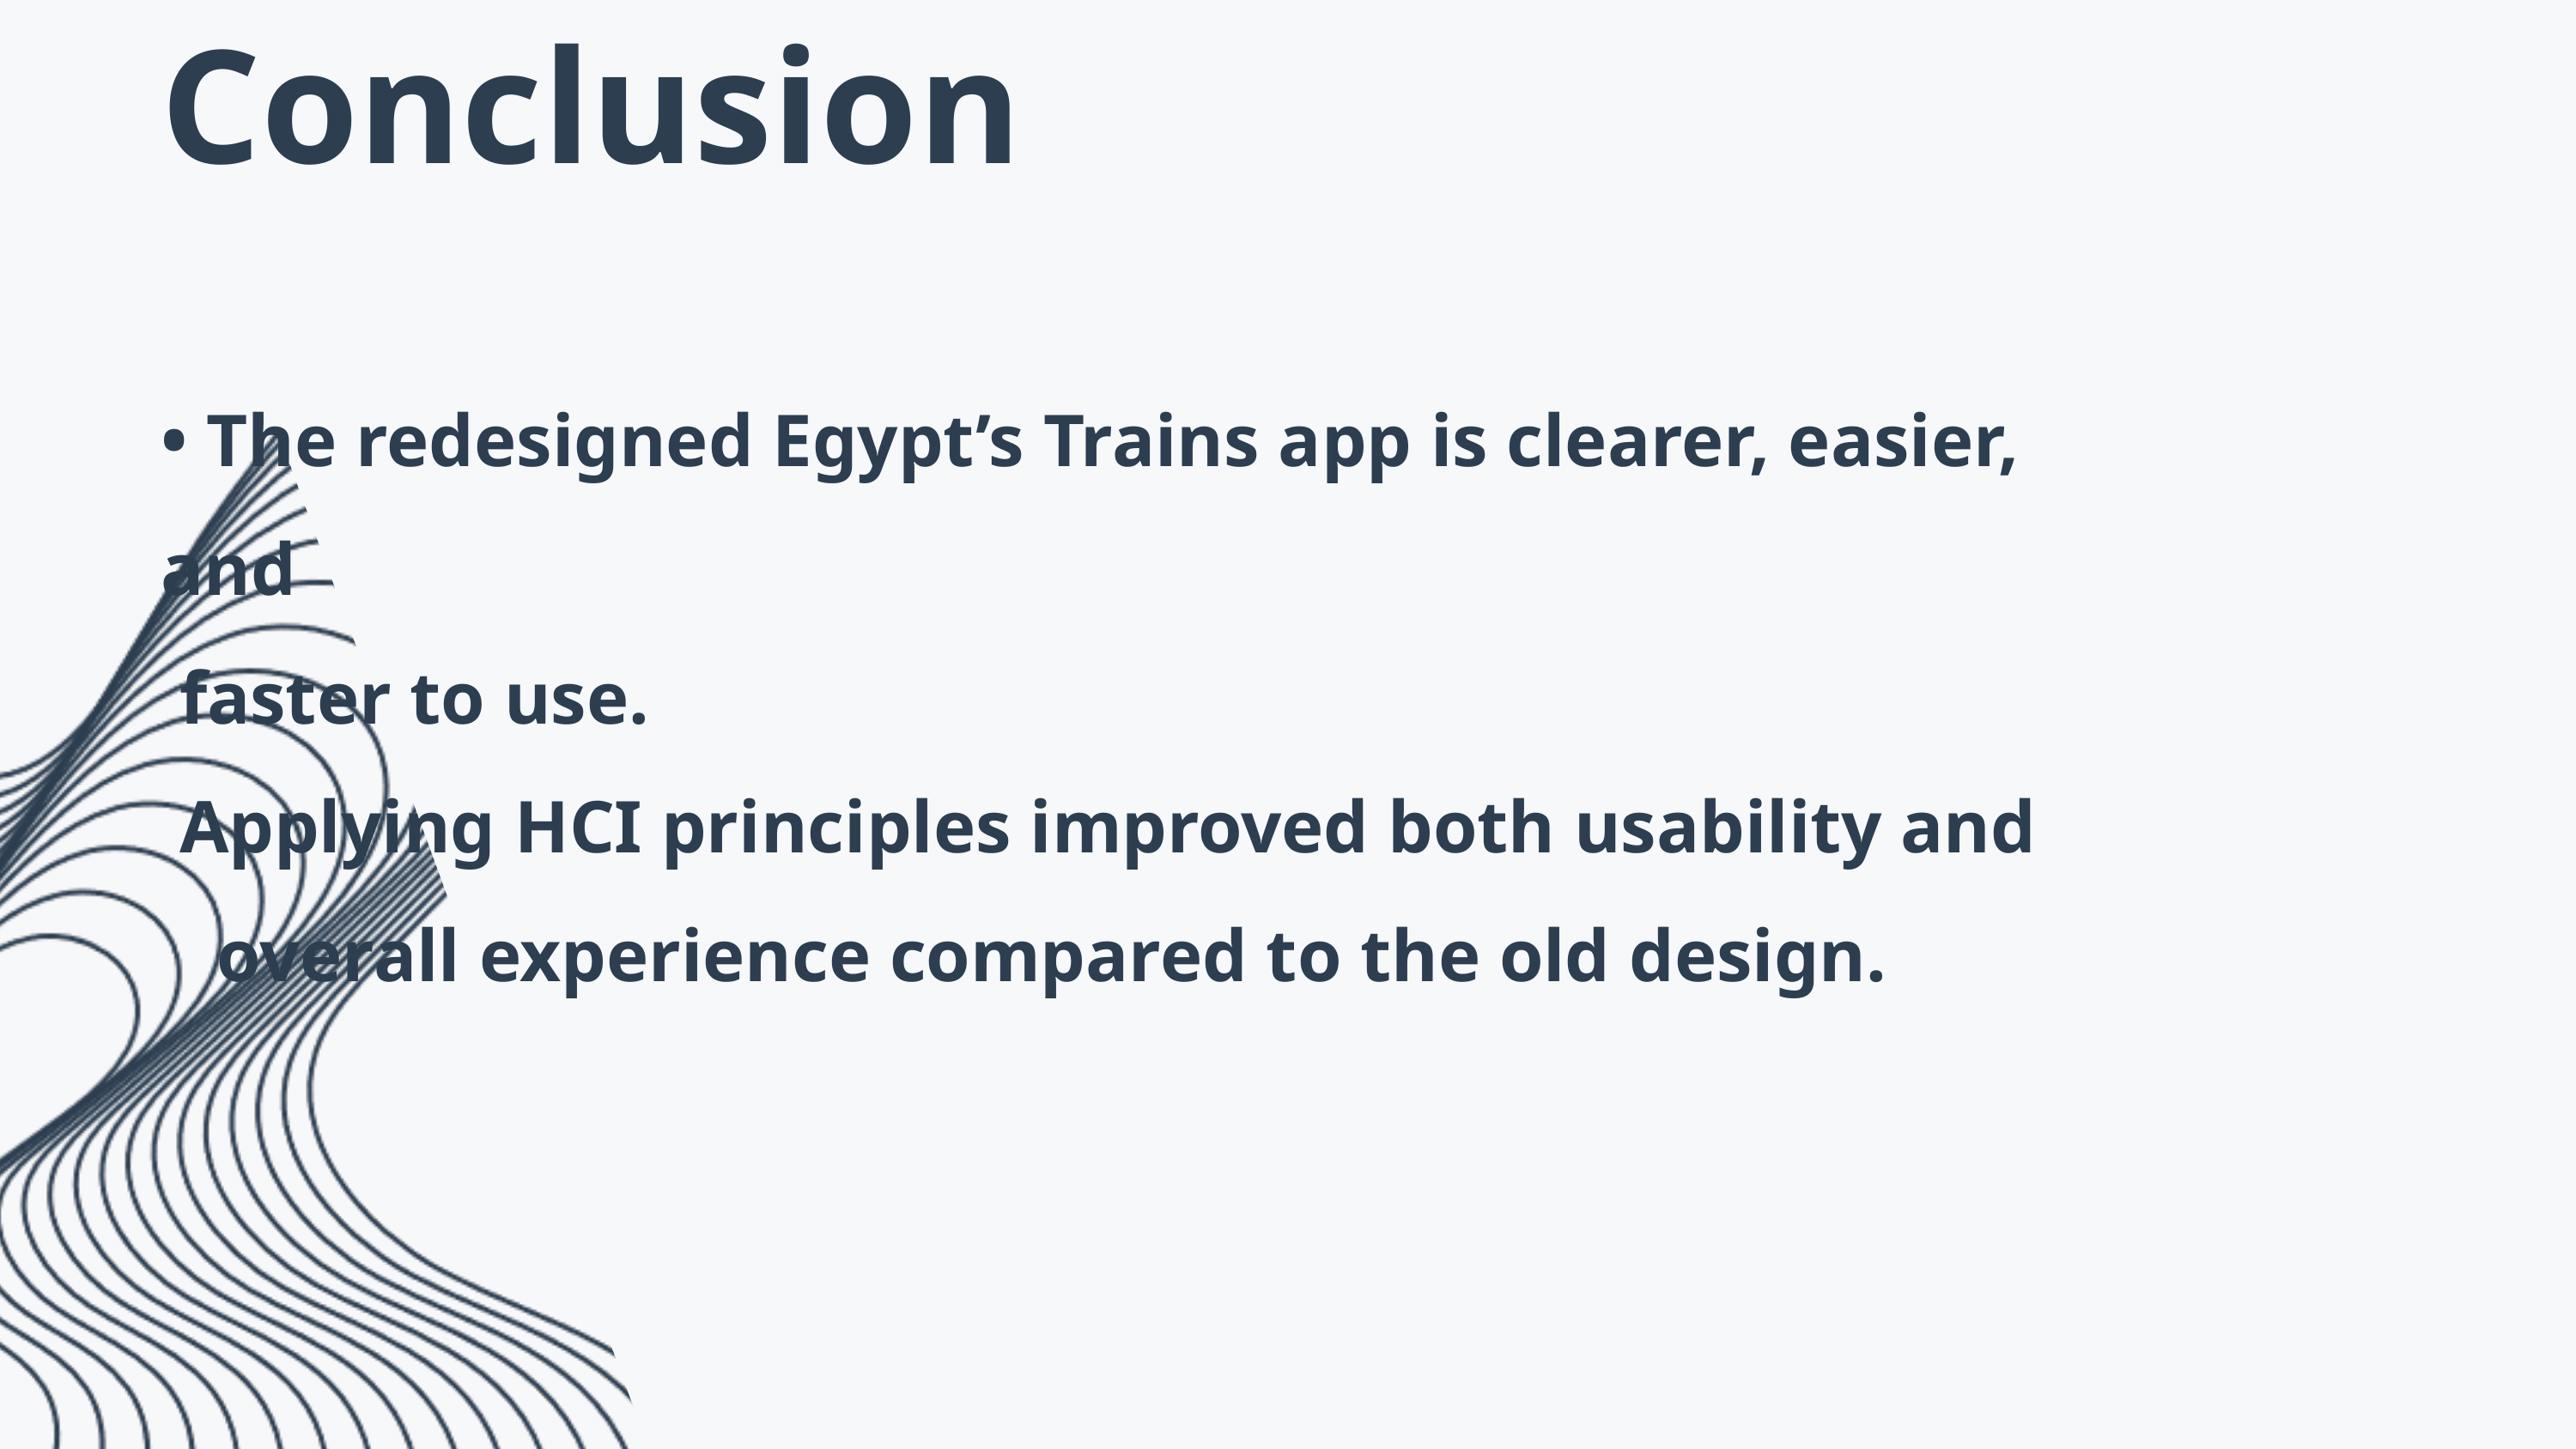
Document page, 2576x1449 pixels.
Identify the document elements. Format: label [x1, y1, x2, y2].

text_box [0, 304, 649, 1449]
text_box [106, 37, 2169, 1200]
